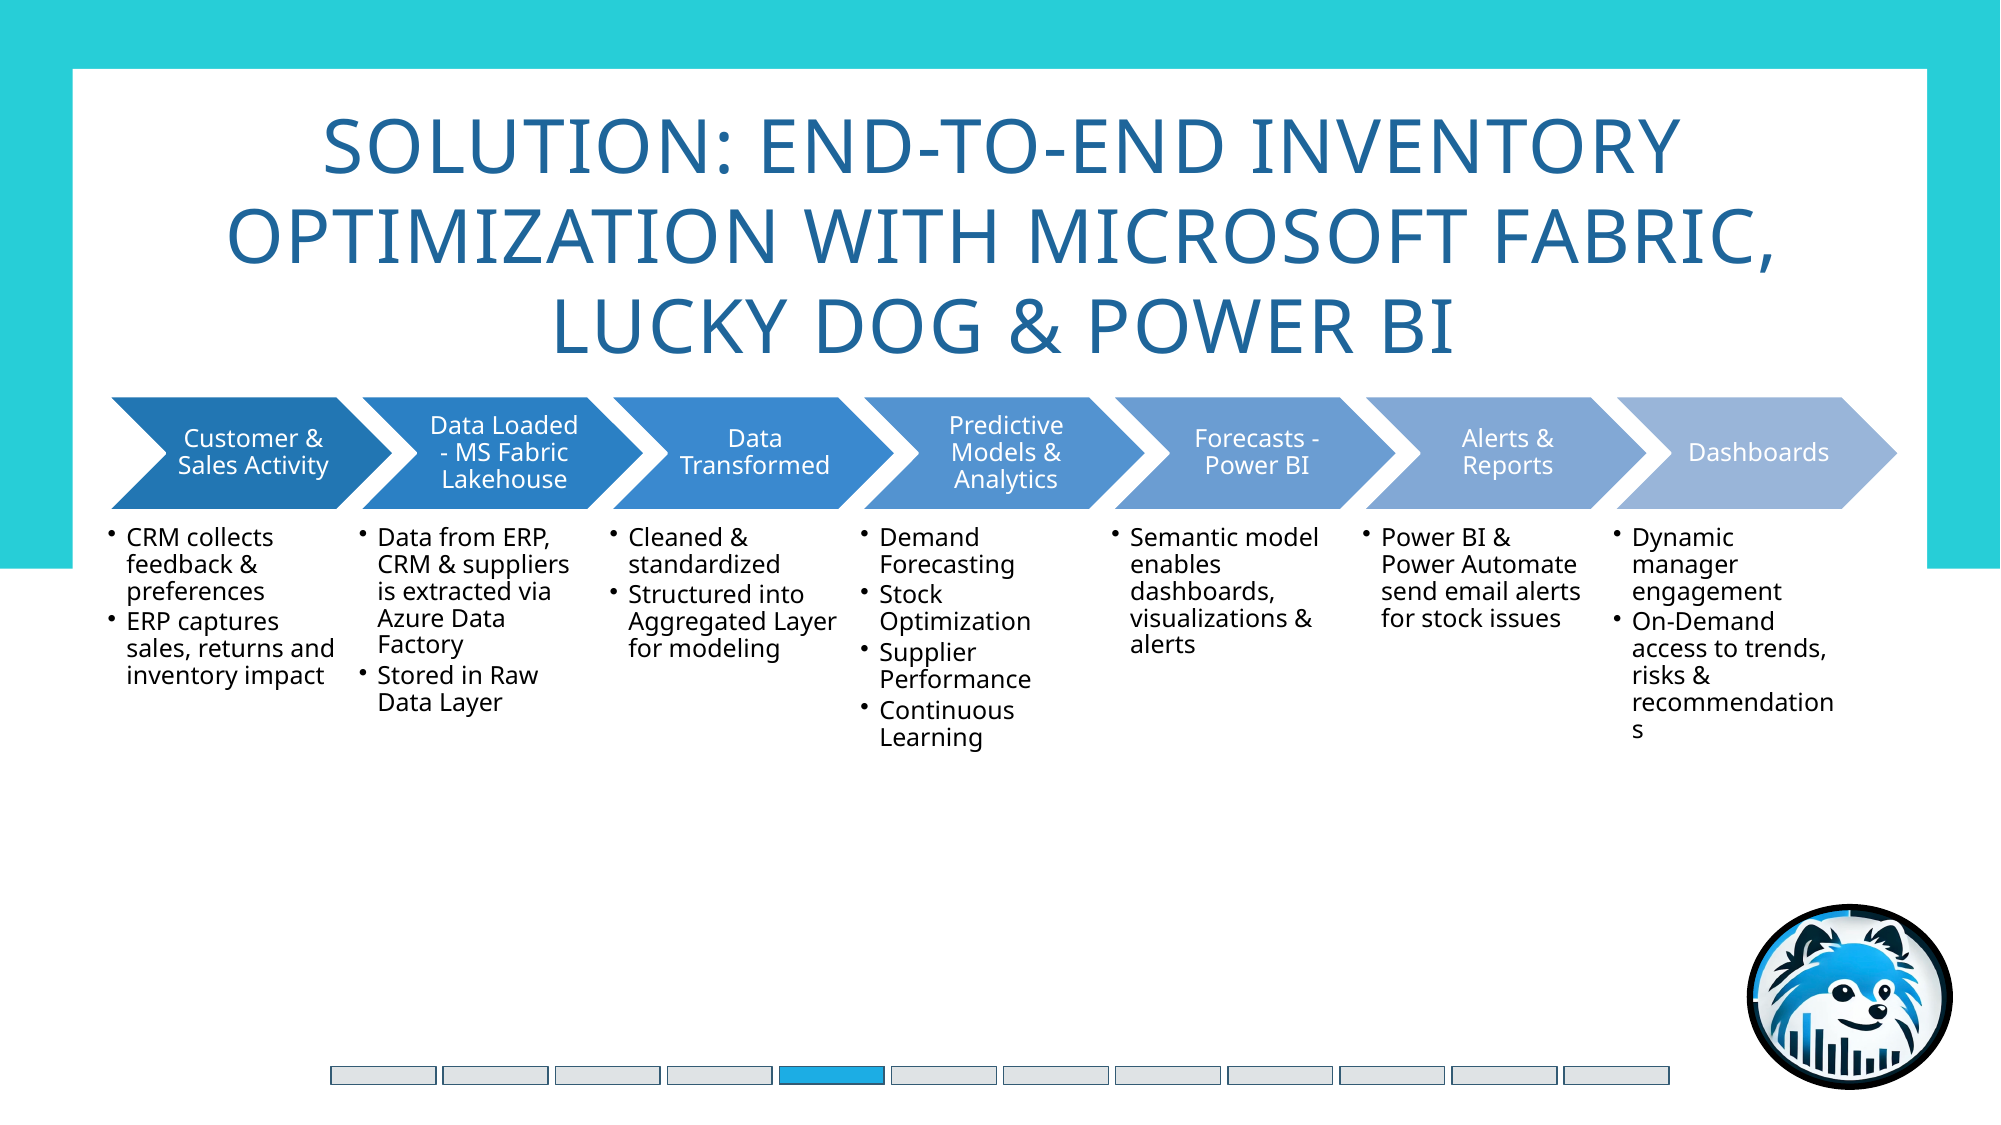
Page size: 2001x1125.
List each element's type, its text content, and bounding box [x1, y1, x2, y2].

title SOLUTION: End-to-end inventory optimization with Microsoft fabric, Lucky Dog & power bi [107, 98, 1901, 308]
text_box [106, 310, 1901, 855]
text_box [330, 1066, 1670, 1085]
picture [1749, 906, 1951, 1087]
